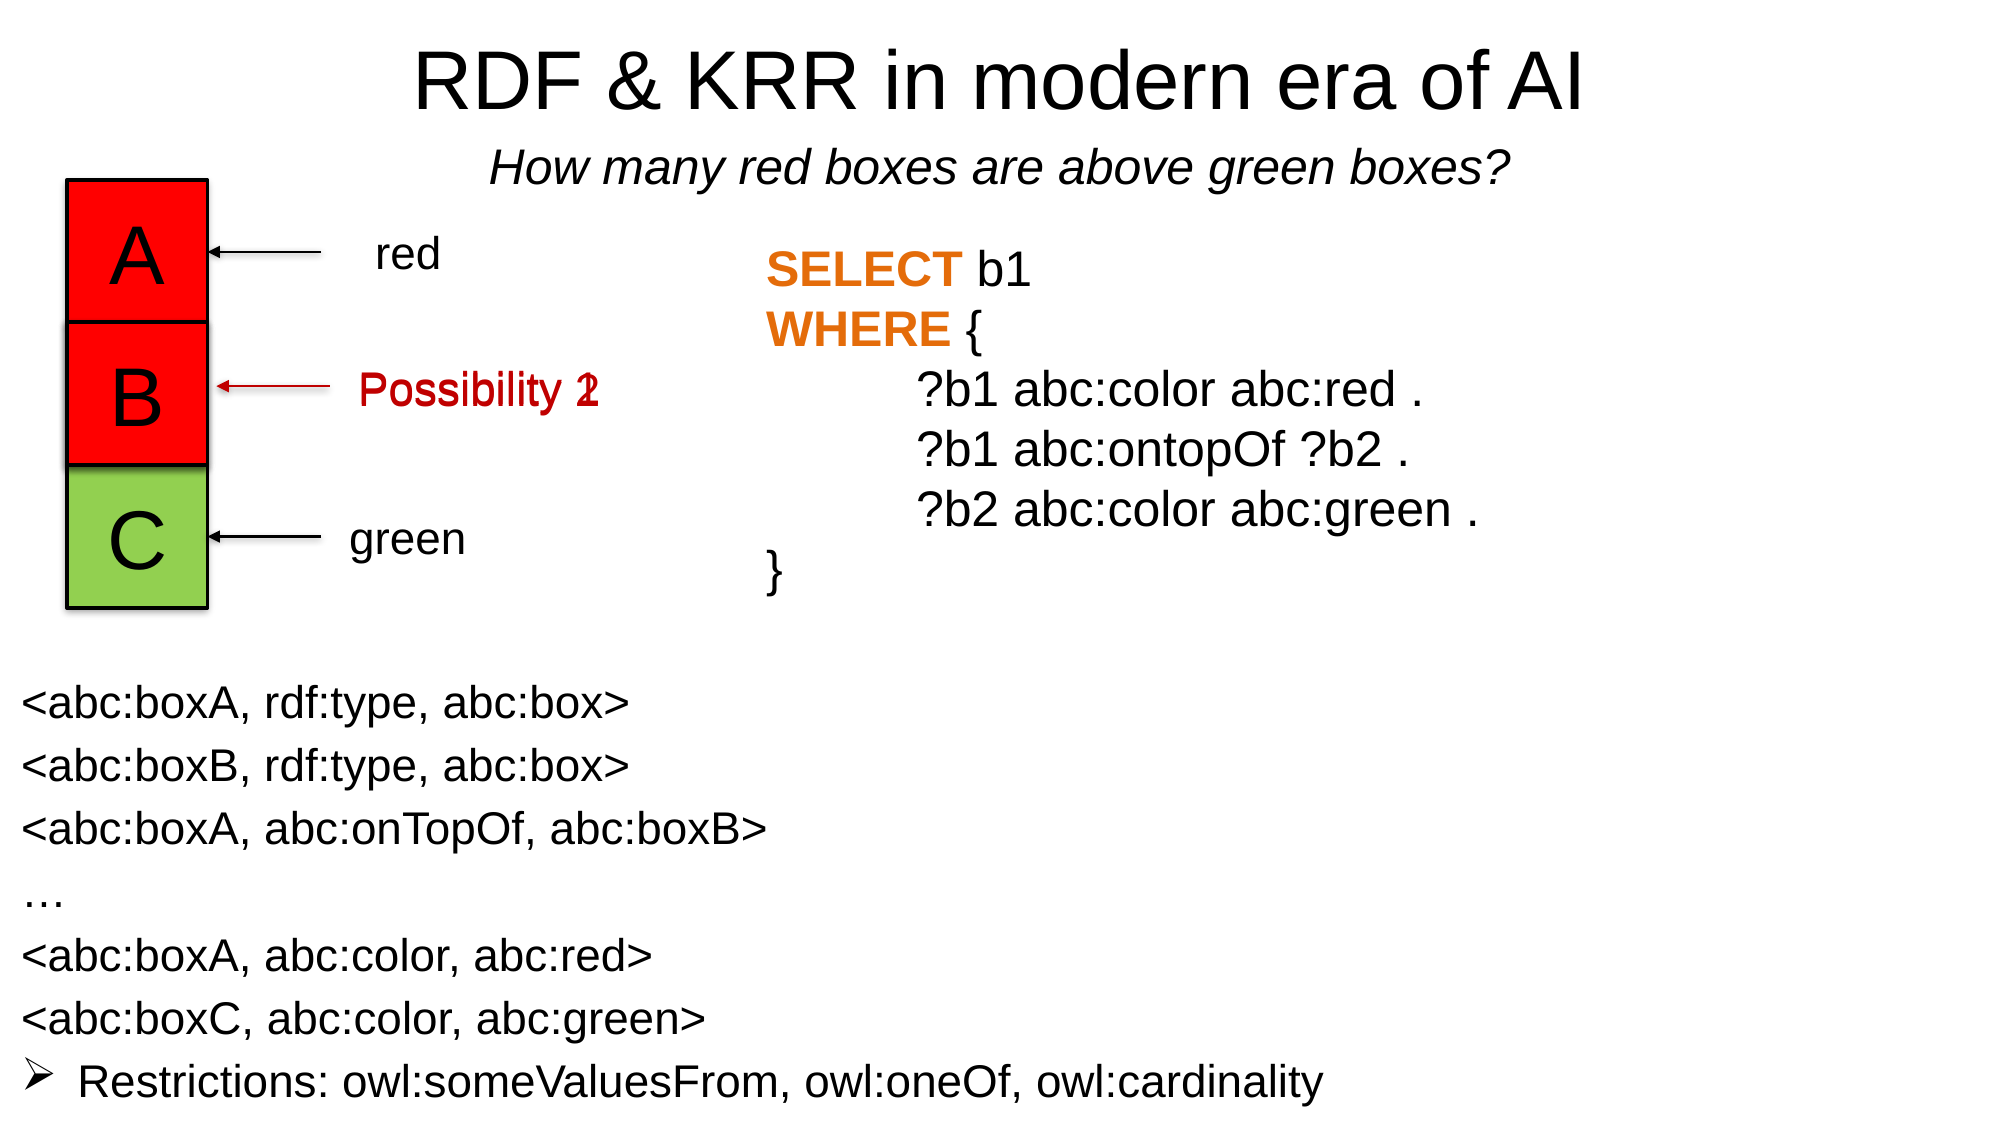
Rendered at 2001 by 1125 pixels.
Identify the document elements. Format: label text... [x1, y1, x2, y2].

text_box A [66, 179, 208, 320]
text_box C [66, 474, 208, 609]
text_box red [319, 216, 497, 286]
text_box Possibility 2 [301, 352, 658, 423]
text_box green [318, 501, 497, 571]
text_box SELECT b1 WHERE { ?b1 abc:color abc:red . ?b1 abc:ontopOf ?b2 . ?b2 abc:color abc:green . } [751, 229, 1556, 604]
text_box RDF & KRR in modern era of AI [0, 18, 2000, 134]
text_box <abc:boxA, rdf:type, abc:box> <abc:boxB, rdf:type, abc:box> <abc:boxA, abc:onTopOf, abc:boxB> … <abc:boxA, abc:color, abc:red> <abc:boxC, abc:color, abc:green> Restrictions: owl:someValuesFrom, owl:oneOf, owl:cardinality [6, 656, 1377, 1115]
text_box B [66, 321, 208, 465]
text_box How many red boxes are above green boxes? [314, 123, 1686, 202]
